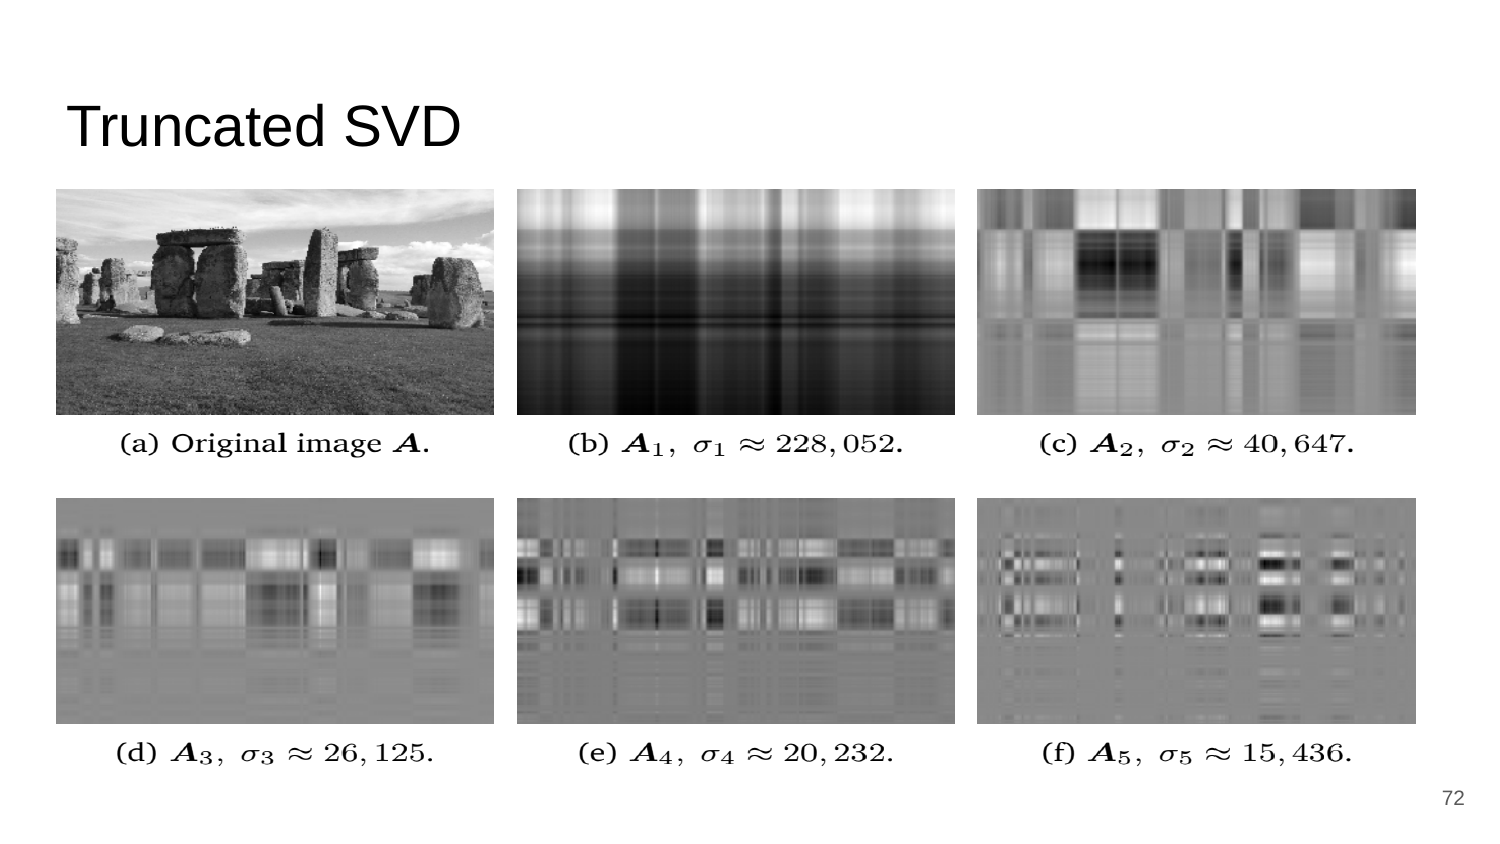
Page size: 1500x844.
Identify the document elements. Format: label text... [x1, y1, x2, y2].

picture [50, 188, 1450, 784]
slide_number ‹#› [1389, 764, 1480, 830]
title Truncated SVD [51, 72, 1449, 167]
